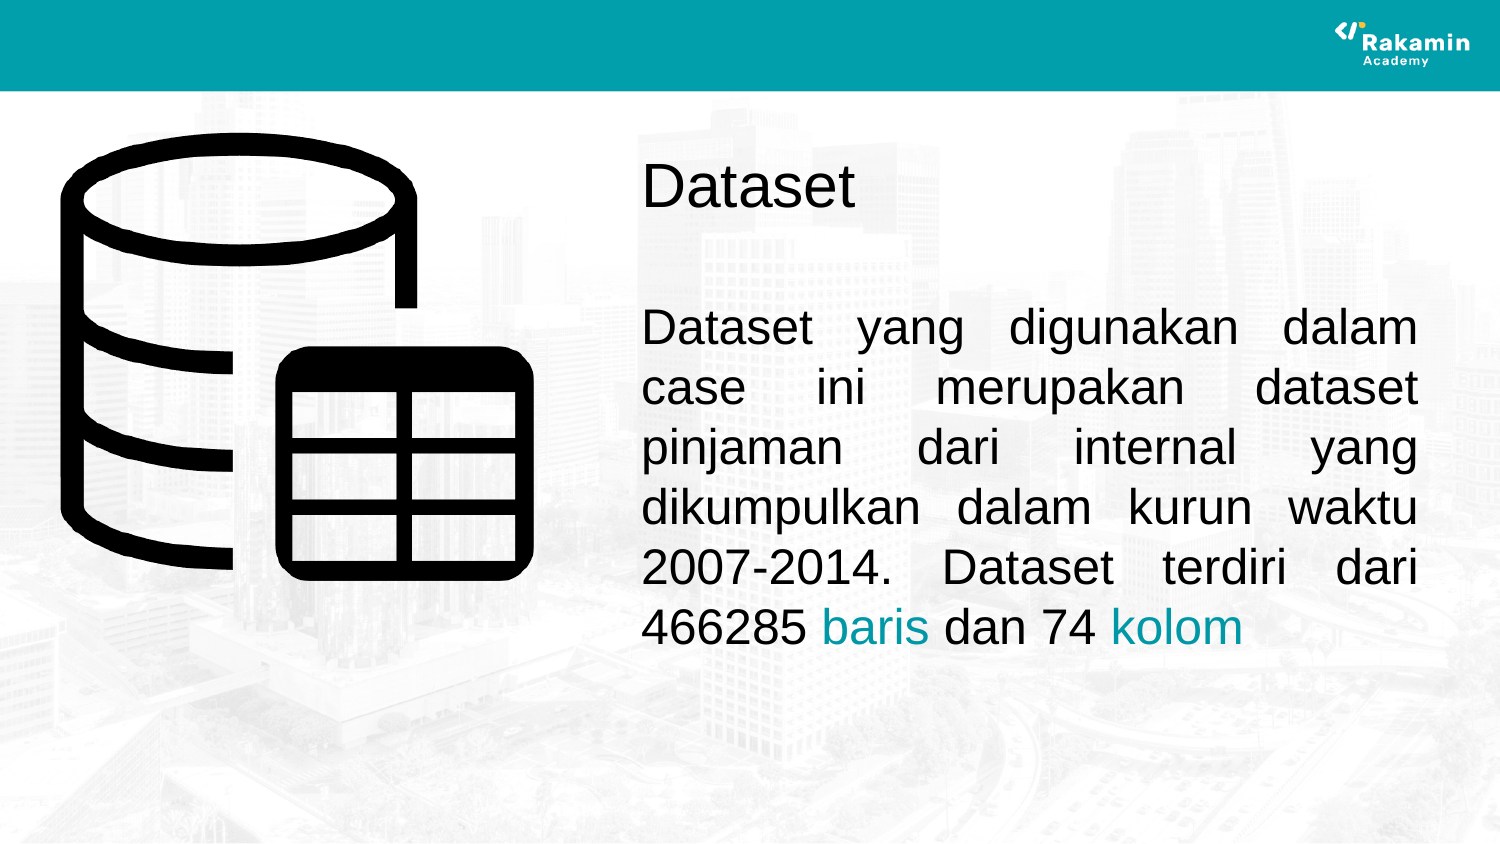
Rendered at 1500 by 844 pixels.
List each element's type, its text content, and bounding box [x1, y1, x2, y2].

text_box Dataset Dataset yang digunakan dalam case ini merupakan dataset pinjaman dari internal yang dikumpulkan dalam kurun waktu 2007-2014. Dataset terdiri dari 466285 baris dan 74 kolom [626, 129, 1434, 670]
picture [0, 0, 1500, 844]
